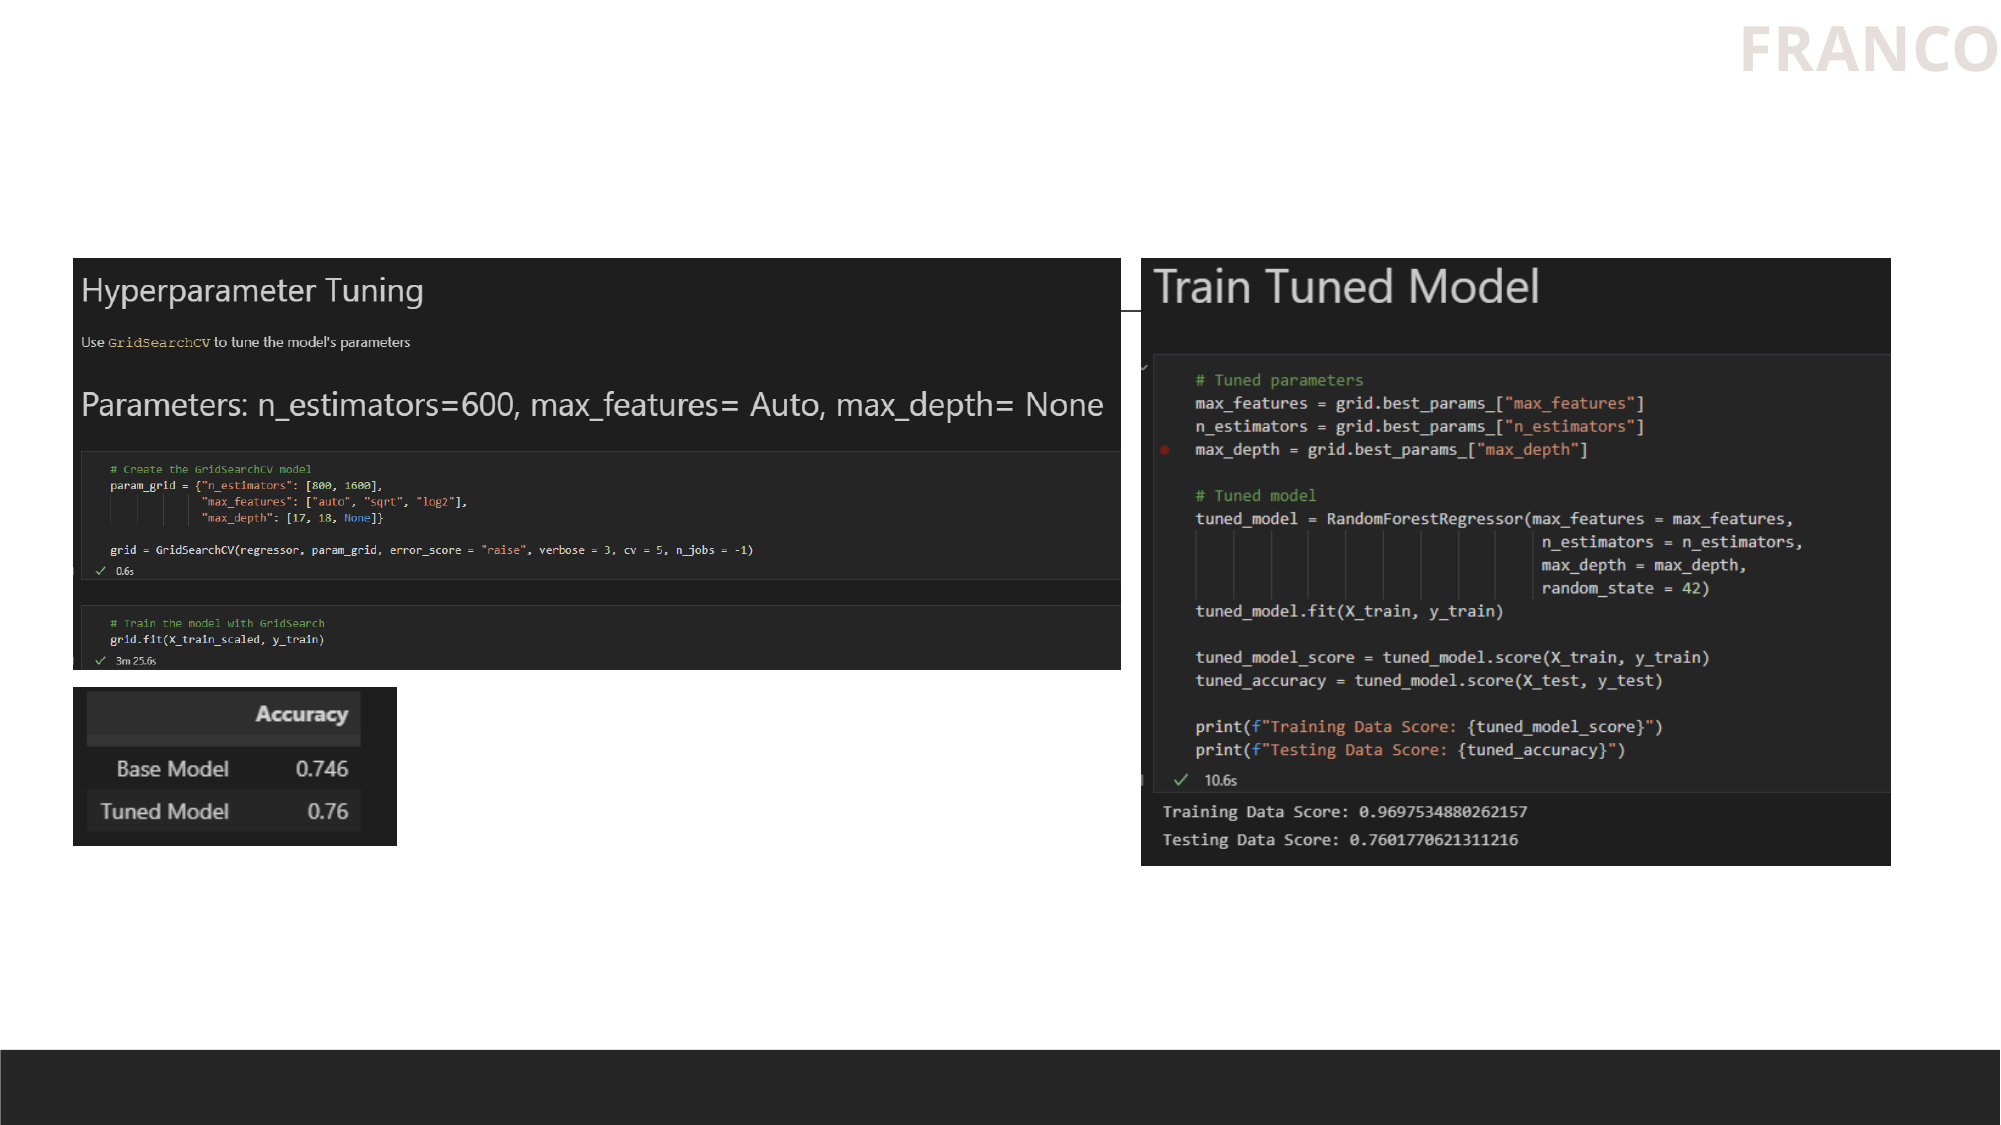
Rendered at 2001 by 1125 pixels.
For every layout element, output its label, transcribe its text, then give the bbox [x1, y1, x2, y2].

picture [1140, 258, 1891, 867]
text_box FRANCO [1723, 1, 2000, 92]
picture [72, 257, 1122, 670]
picture [72, 687, 398, 847]
